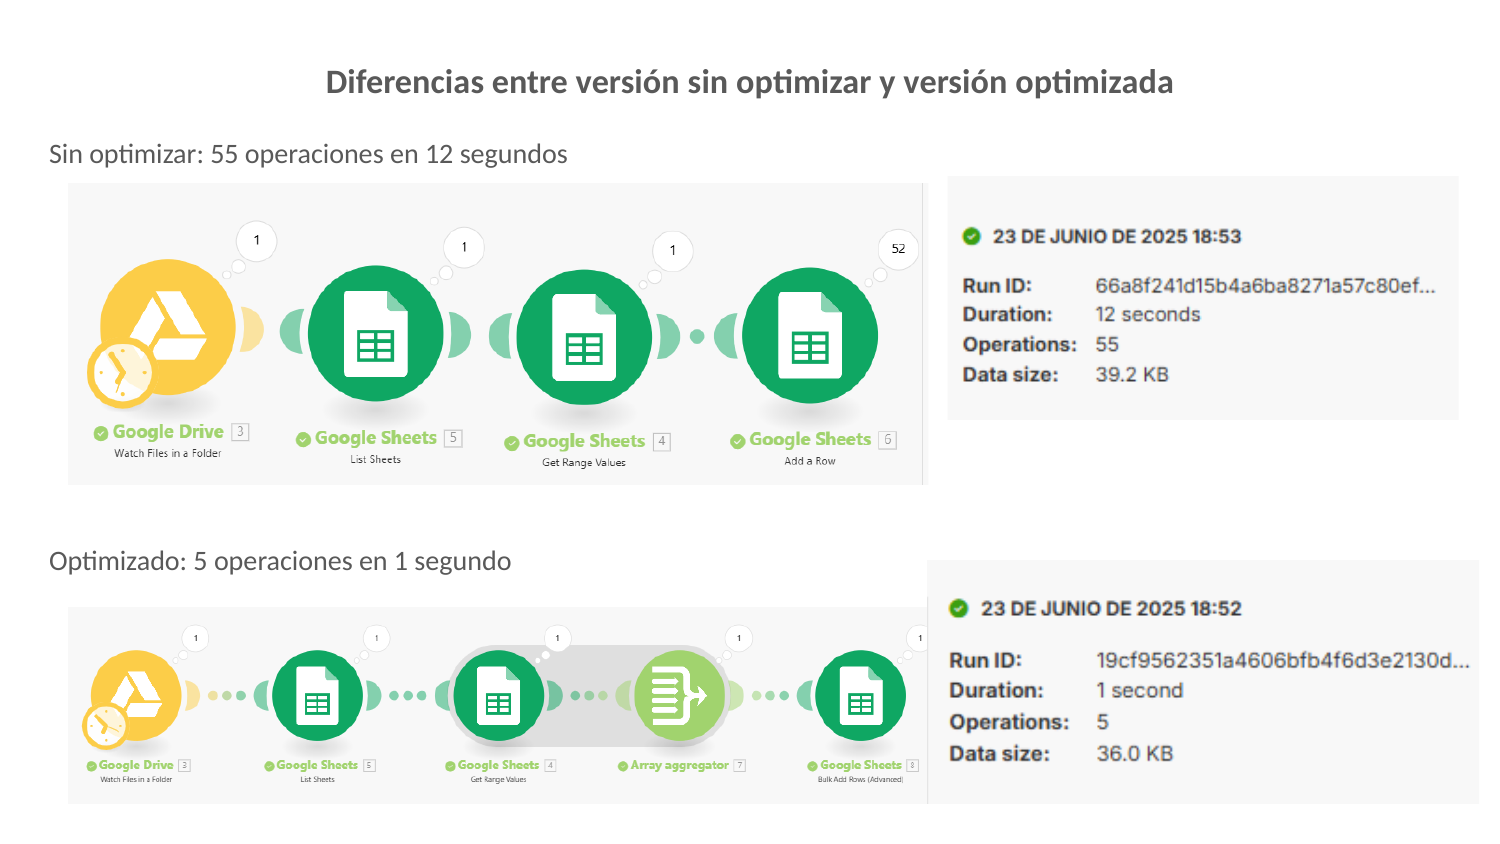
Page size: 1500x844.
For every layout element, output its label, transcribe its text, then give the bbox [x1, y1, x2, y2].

list Optimizado: 5 operaciones en 1 segundo [34, 522, 1028, 592]
list Diferencias entre versión sin optimizar y versión optimizada [55, 38, 1445, 133]
picture [947, 176, 1459, 421]
picture [67, 560, 1480, 804]
picture [67, 183, 929, 486]
list Sin optimizar: 55 operaciones en 12 segundos [34, 115, 1028, 184]
